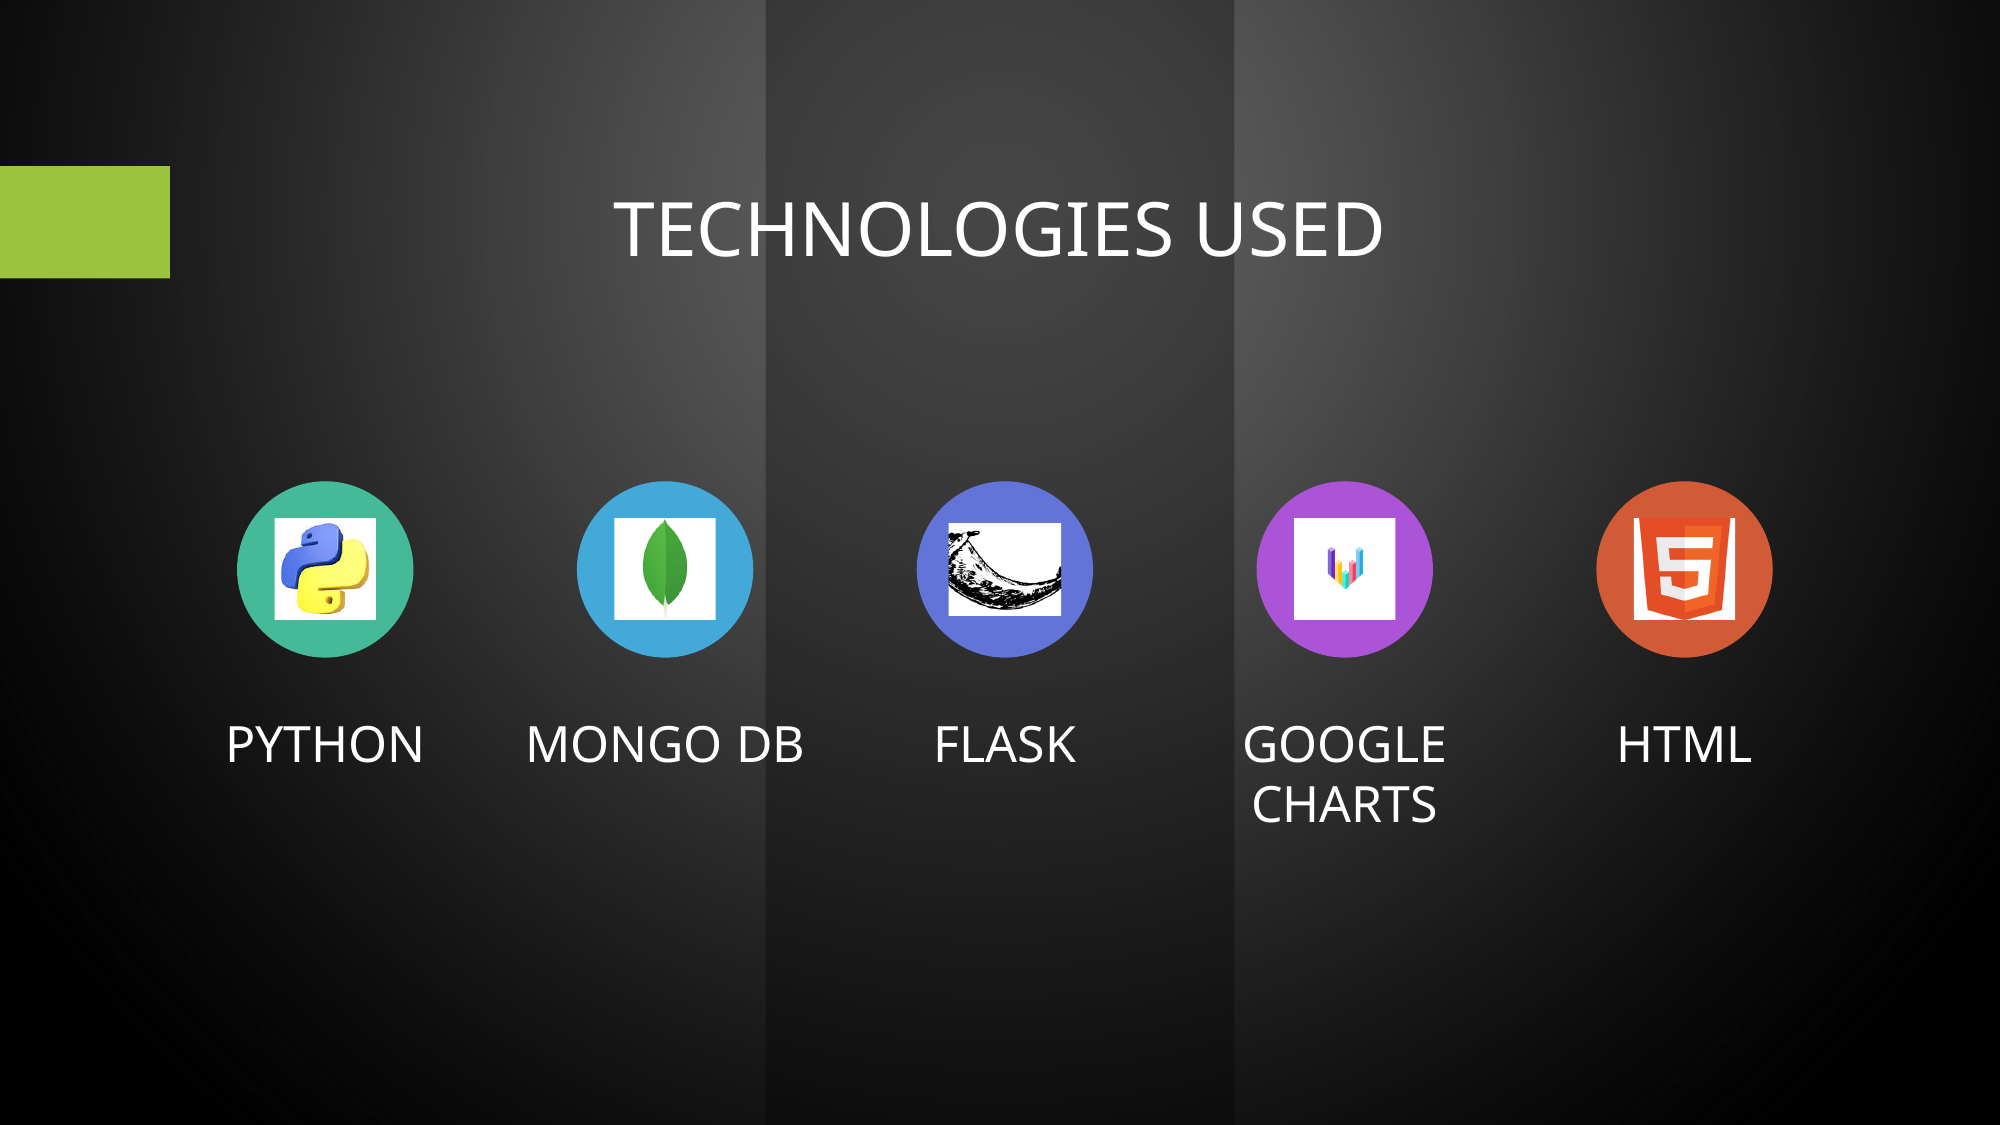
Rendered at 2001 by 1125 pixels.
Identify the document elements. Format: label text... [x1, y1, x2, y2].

title TECHNOLOGIES USED [149, 101, 1851, 364]
picture [0, 0, 2000, 1125]
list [179, 343, 1831, 966]
